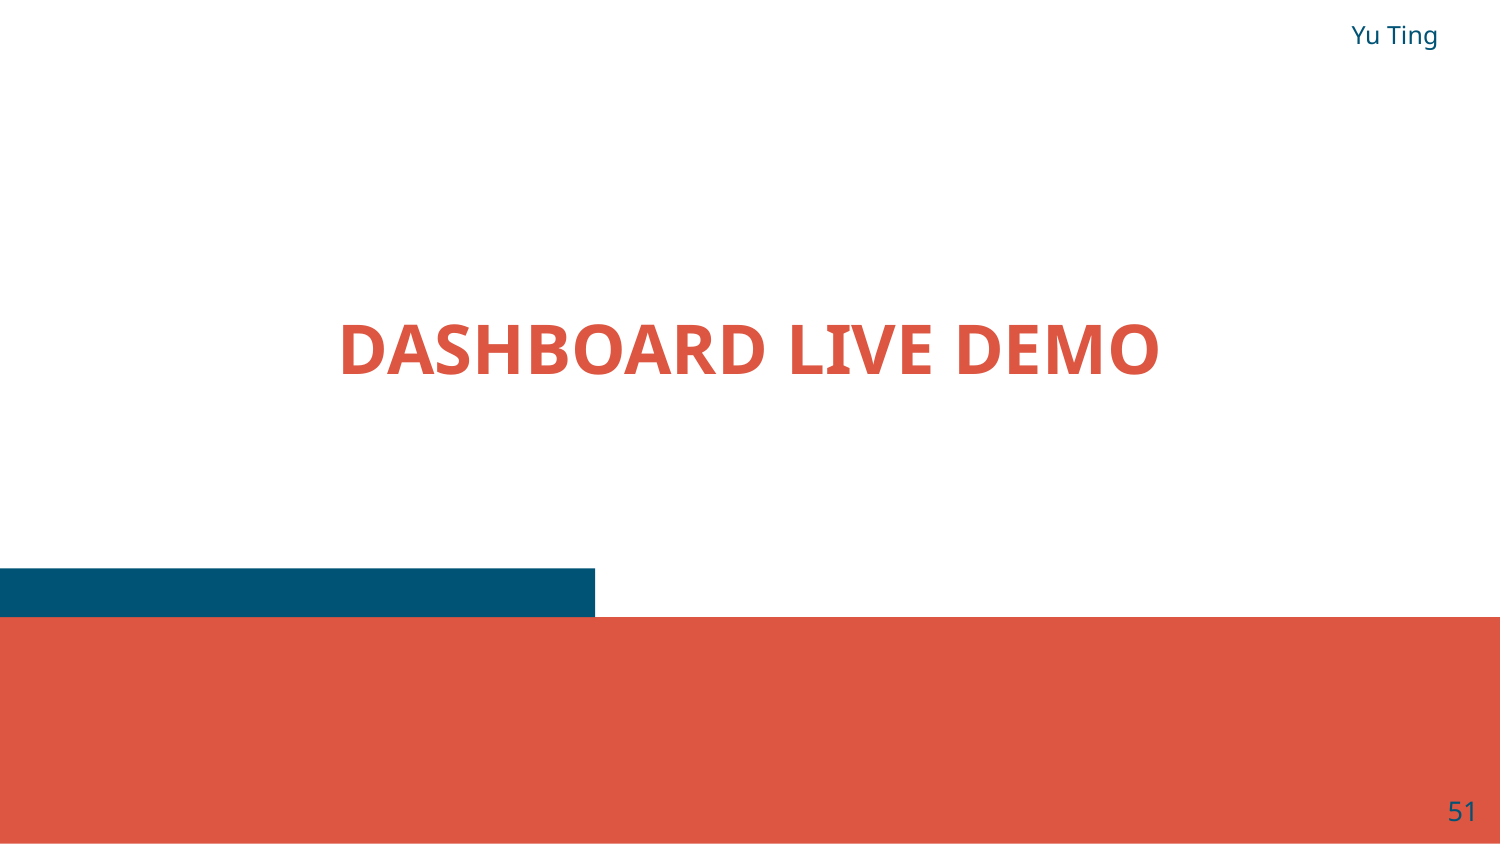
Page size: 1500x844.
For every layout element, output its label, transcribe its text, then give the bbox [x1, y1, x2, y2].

title DASHBOARD LIVE DEMO [88, 314, 1412, 379]
subtitle Yu Ting [1036, 6, 1454, 58]
slide_number 51 [1403, 779, 1494, 844]
